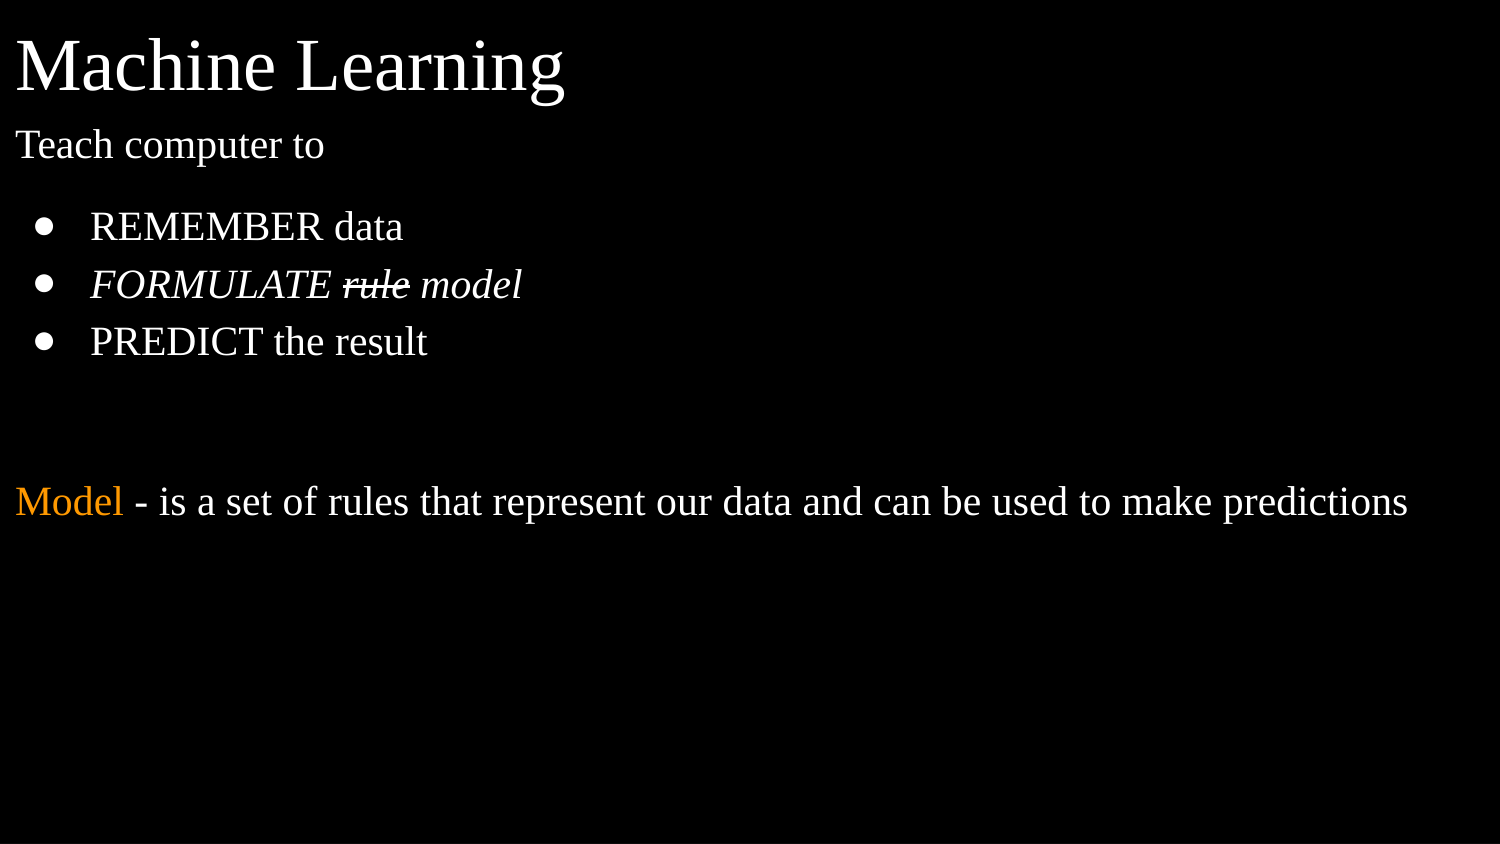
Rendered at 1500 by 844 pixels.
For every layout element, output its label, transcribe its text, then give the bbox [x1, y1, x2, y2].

list Teach computer to REMEMBER data FORMULATE rule model PREDICT the result Model - is a set of rules that represent our data and can be used to make predictions [0, 94, 1500, 844]
title Machine Learning [0, 0, 1500, 94]
